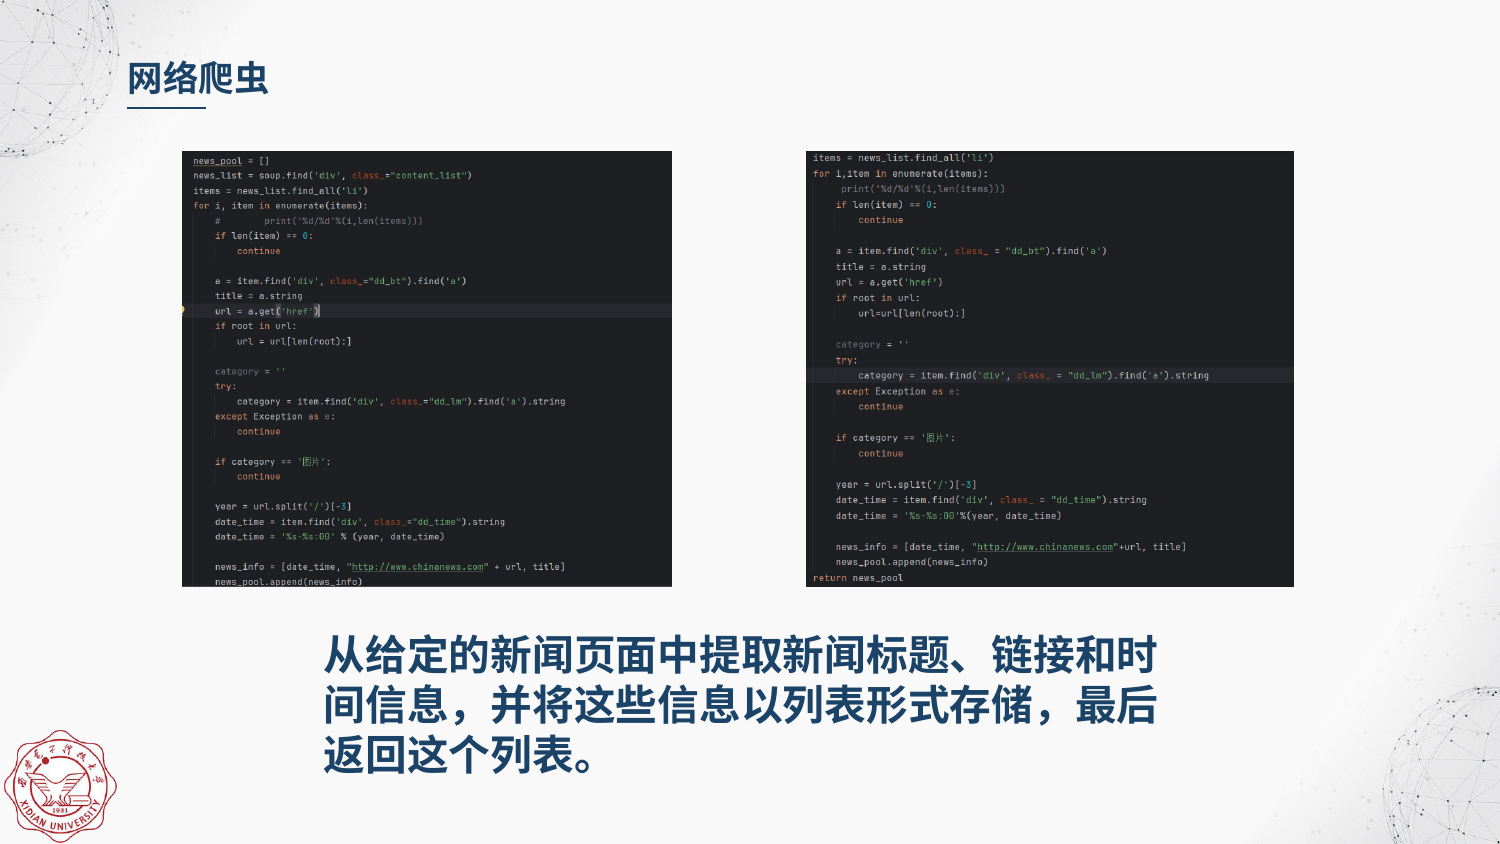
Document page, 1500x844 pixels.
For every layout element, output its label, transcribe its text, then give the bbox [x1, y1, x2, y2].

text_box 网络爬虫 [116, 50, 488, 105]
text_box 从给定的新闻页面中提取新闻标题、链接和时间信息，并将这些信息以列表形式存储，最后返回这个列表。 [312, 623, 1188, 785]
picture [0, 0, 1500, 844]
